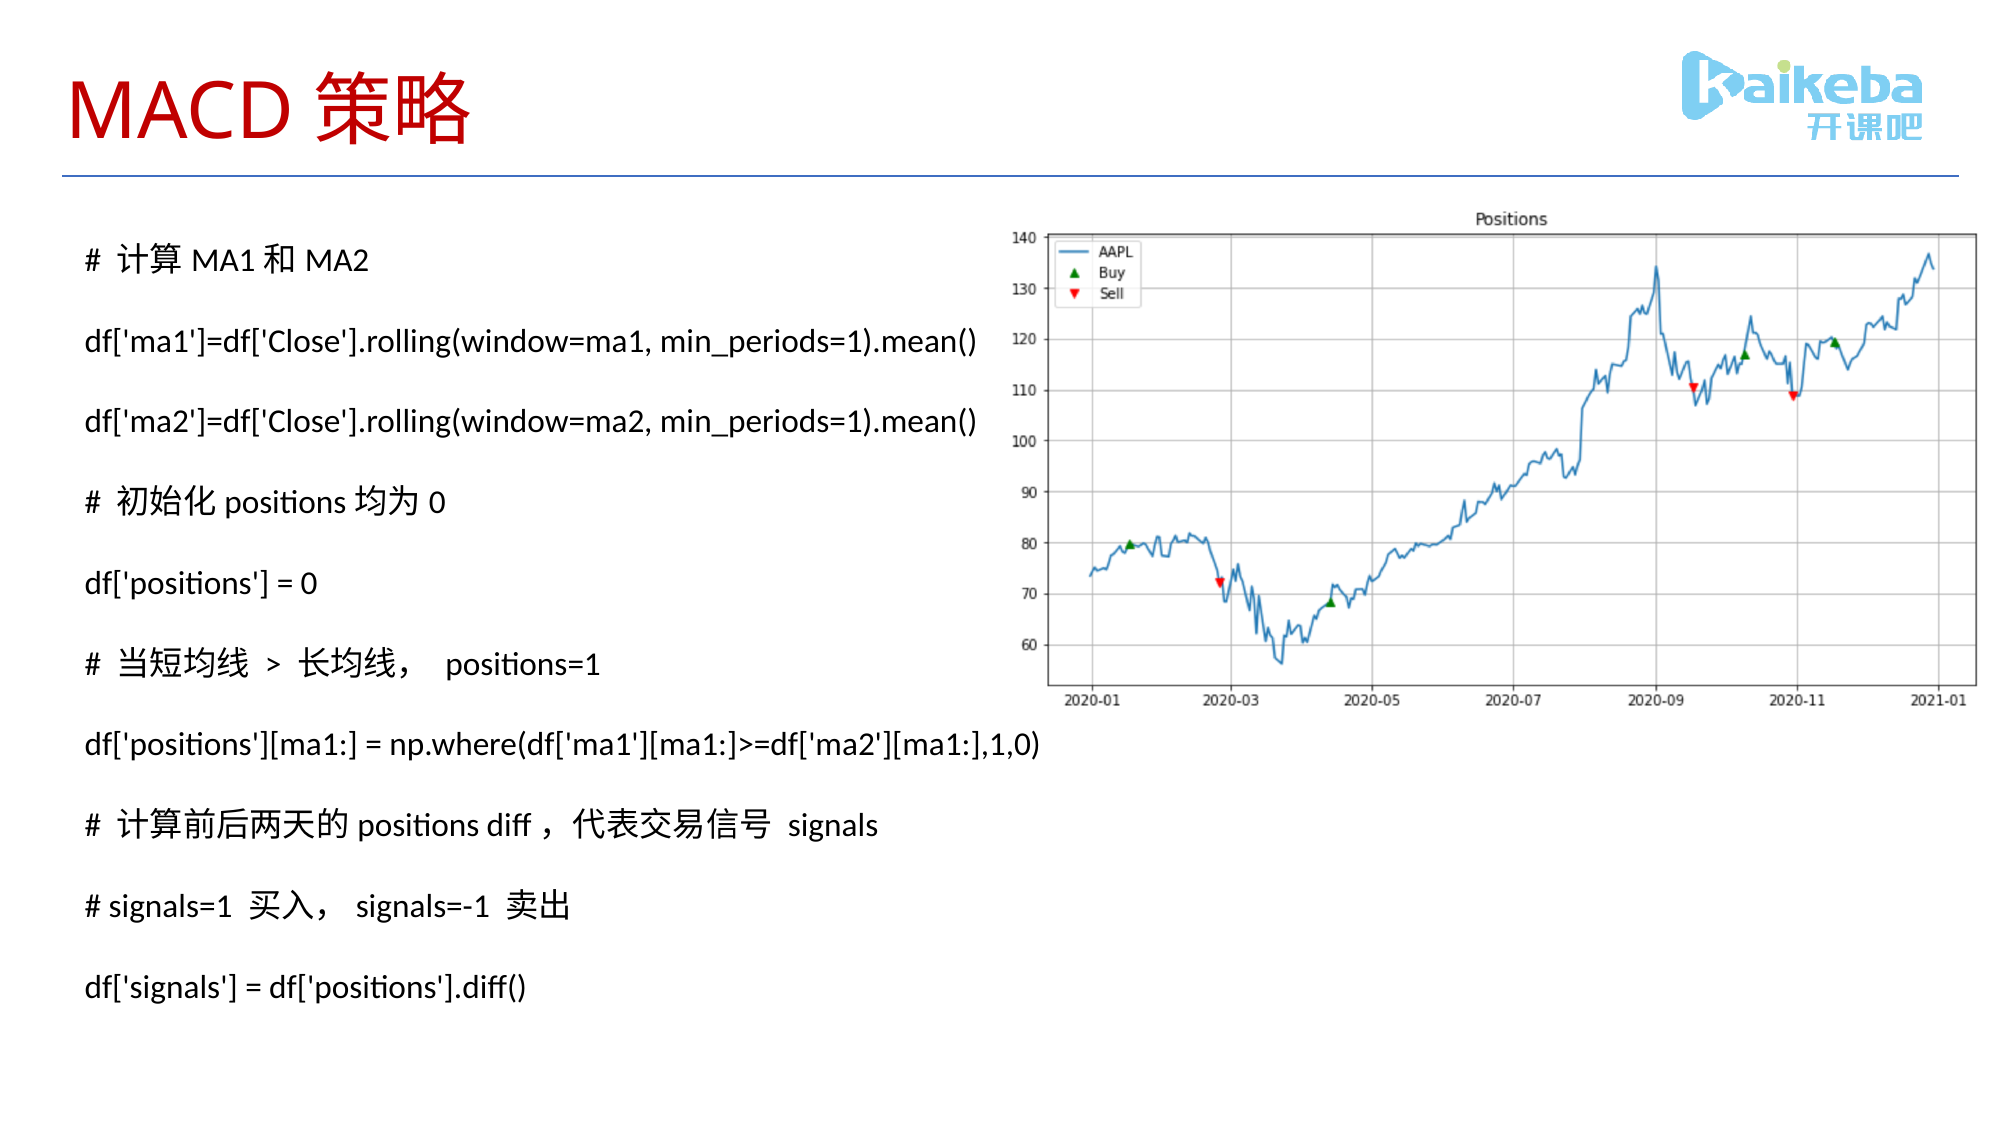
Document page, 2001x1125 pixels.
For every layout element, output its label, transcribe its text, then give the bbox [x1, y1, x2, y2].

text_box # 计算MA1和MA2 df['ma1']=df['Close'].rolling(window=ma1, min_periods=1).mean() df['ma2']=df['Close'].rolling(window=ma2, min_periods=1).mean() # 初始化positions均为0 df['positions'] = 0 # 当短均线 > 长均线， positions=1 df['positions'][ma1:] = np.where(df['ma1'][ma1:]>=df['ma2'][ma1:],1,0) # 计算前后两天的positions diff，代表交易信号 signals # signals=1 买入，signals=-1 卖出 df['signals'] = df['positions'].diff() [77, 210, 1069, 901]
picture [1007, 206, 1987, 713]
title MACD策略 [57, 59, 1728, 167]
